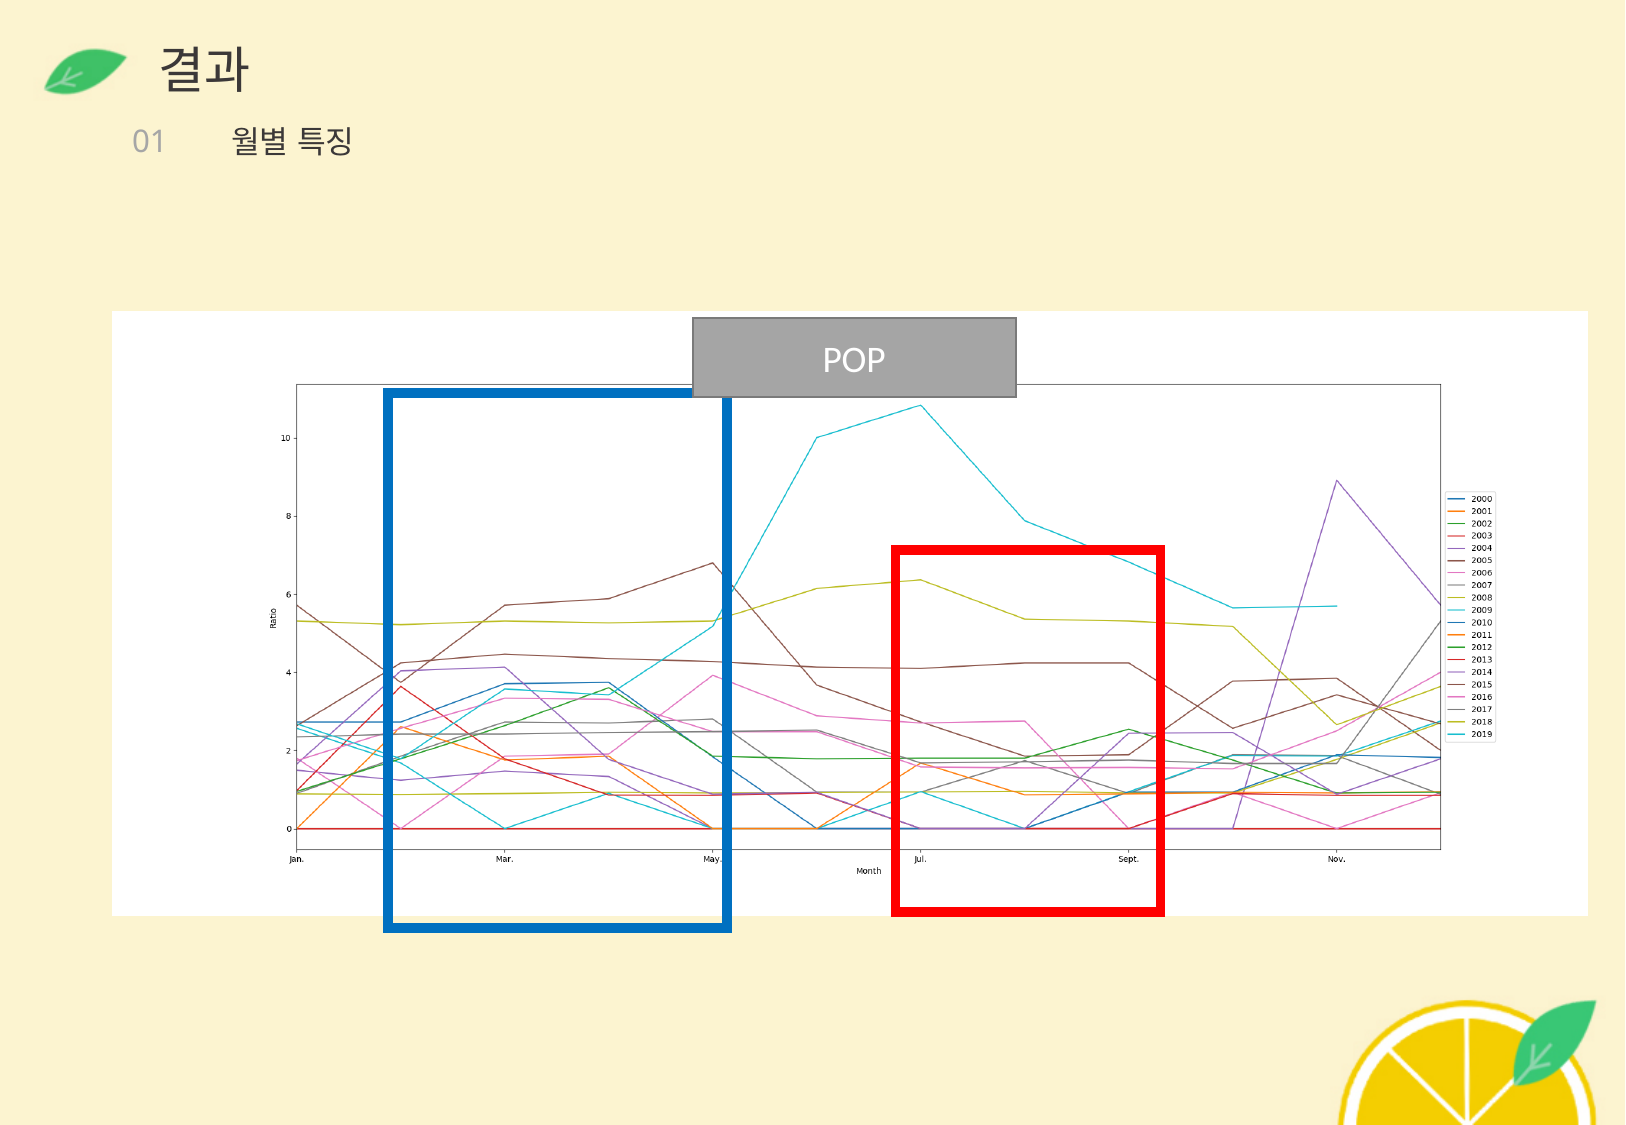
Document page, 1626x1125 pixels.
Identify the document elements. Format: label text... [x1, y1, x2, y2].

text_box 결과 [143, 30, 948, 106]
text_box 월별 특징 [276, 114, 971, 167]
text_box [387, 916, 728, 929]
text_box 01 [24, 114, 276, 167]
picture [0, 0, 1626, 1125]
